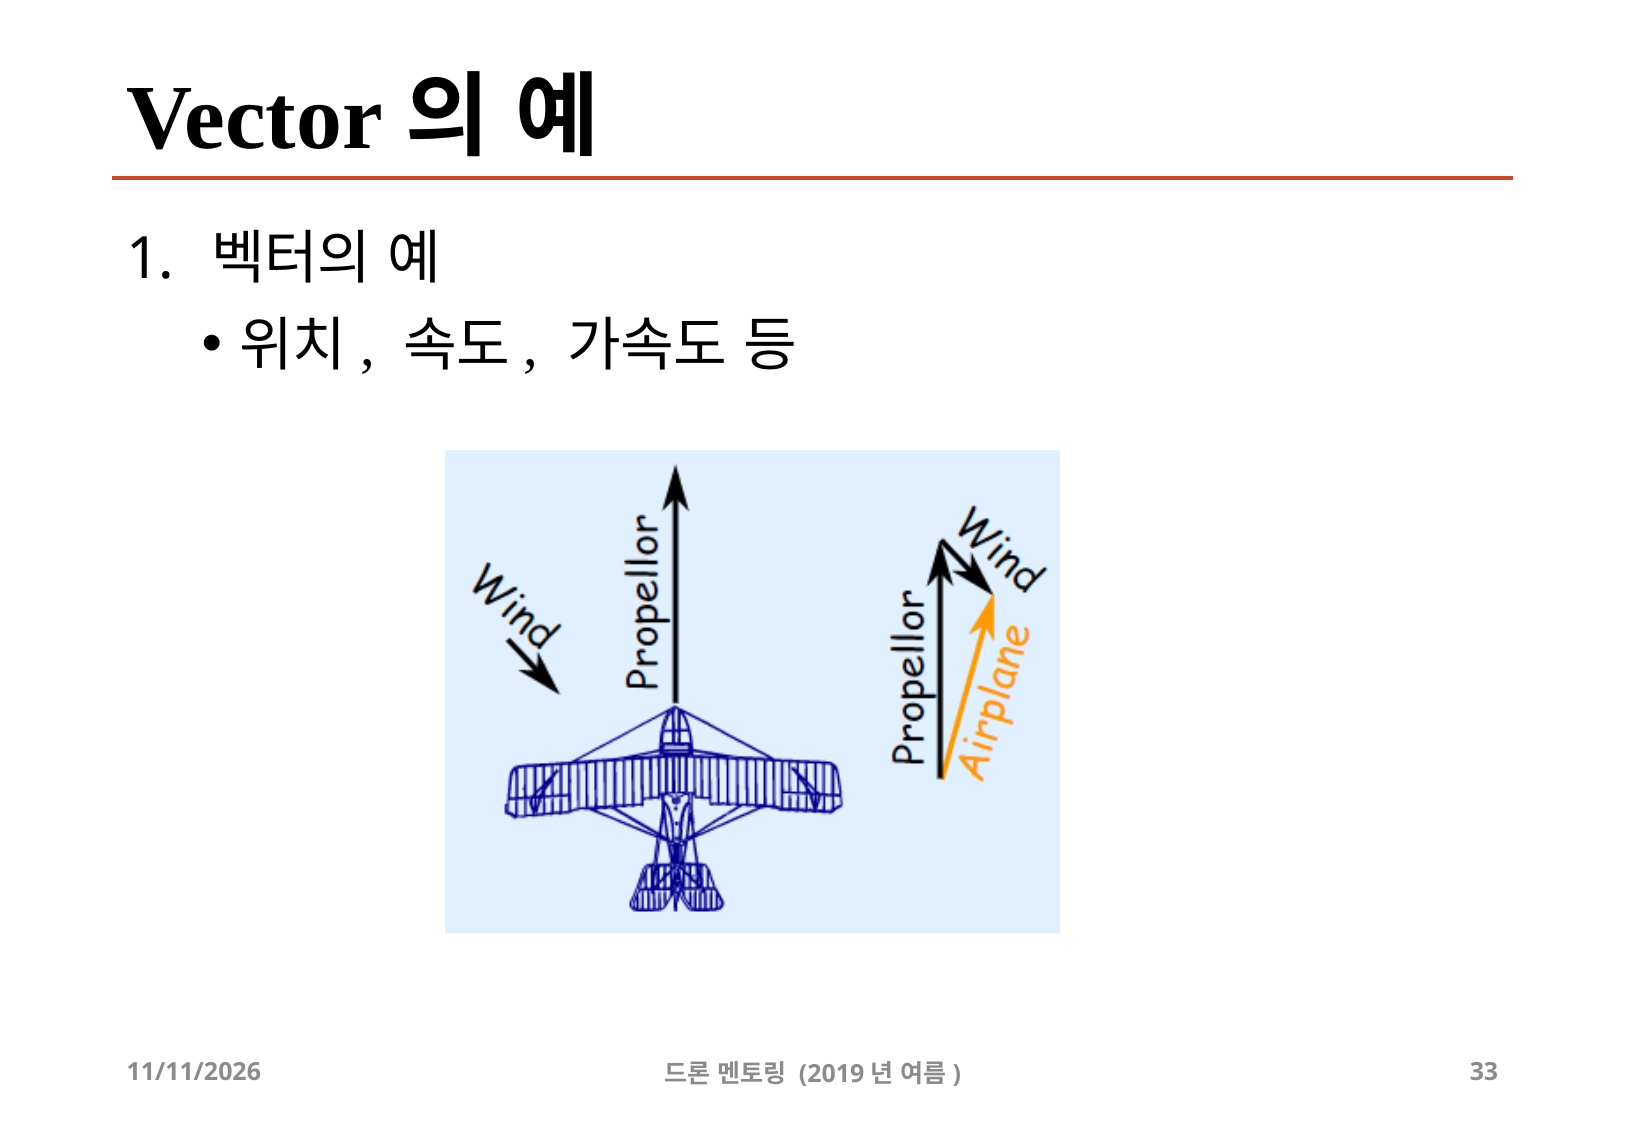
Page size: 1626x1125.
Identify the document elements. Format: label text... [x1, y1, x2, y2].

list 벡터의 예 위치, 속도, 가속도 등 [111, 205, 1514, 543]
footer 드론 멘토링 (2019년 여름) [538, 1042, 1087, 1103]
slide_number 33 [1433, 1042, 1514, 1103]
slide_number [111, 1042, 303, 1103]
title Vector의 예 [111, 59, 1514, 179]
picture [445, 450, 1060, 933]
